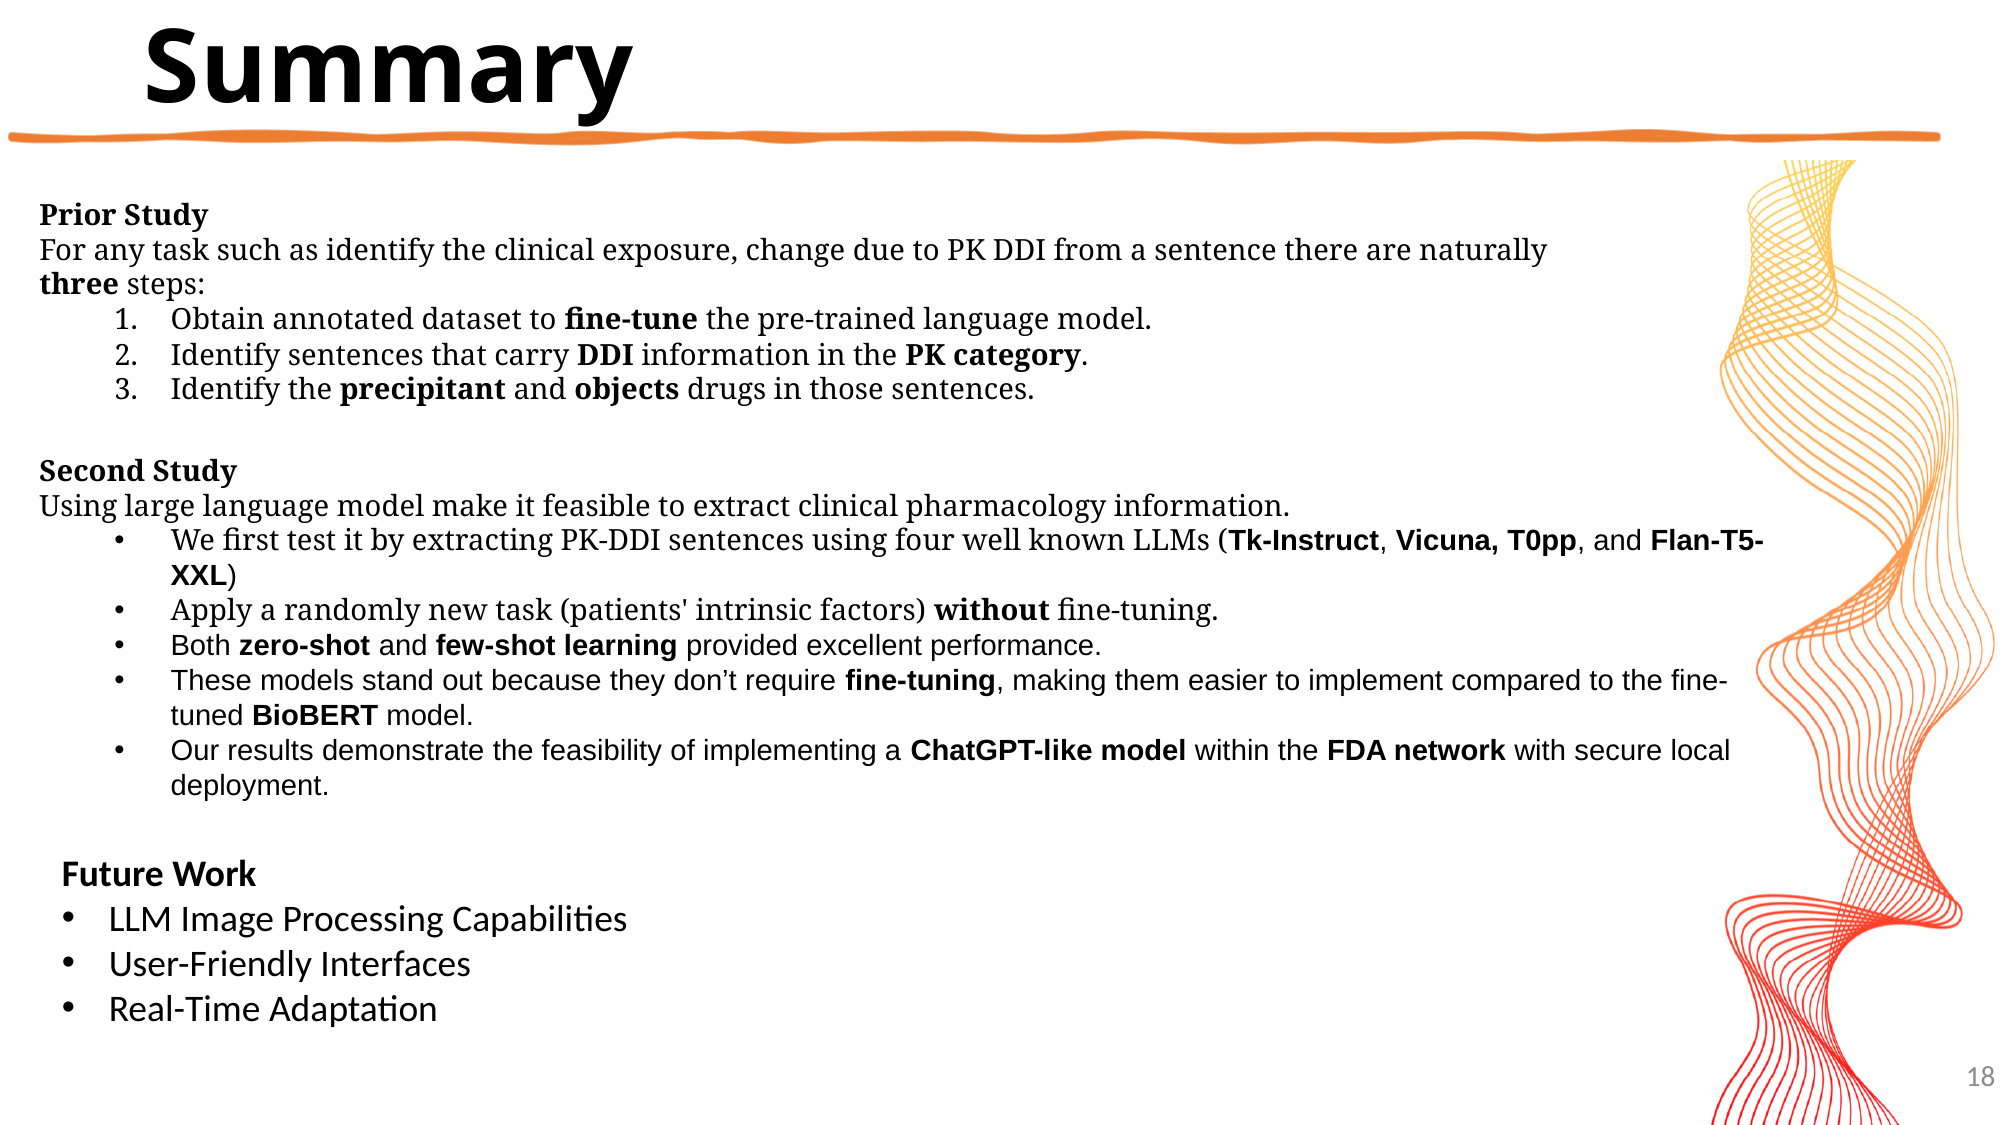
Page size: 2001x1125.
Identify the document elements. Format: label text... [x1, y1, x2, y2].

picture [0, 116, 2000, 1125]
text_box Second Study Using large language model make it feasible to extract clinical pharmacology information. We first test it by extracting PK-DDI sentences using four well known LLMs (Tk-Instruct, Vicuna, T0pp, and Flan-T5-XXL) Apply a randomly new task (patients' intrinsic factors) without fine-tuning. Both zero-shot and few-shot learning provided excellent performance. These models stand out because they don’t require fine-tuning, making them easier to implement compared to the fine-tuned BioBERT model. Our results demonstrate the feasibility of implementing a ChatGPT-like model within the FDA network with secure local deployment. [24, 444, 1696, 809]
text_box Prior Study For any task such as identify the clinical exposure, change due to PK DDI from a sentence there are naturally three steps: Obtain annotated dataset to fine-tune the pre-trained language model. Identify sentences that carry DDI information in the PK category. Identify the precipitant and objects drugs in those sentences. [24, 188, 1644, 414]
text_box Summary [128, 8, 1196, 116]
text_box Future Work LLM Image Processing Capabilities User-Friendly Interfaces Real-Time Adaptation [47, 841, 787, 1037]
